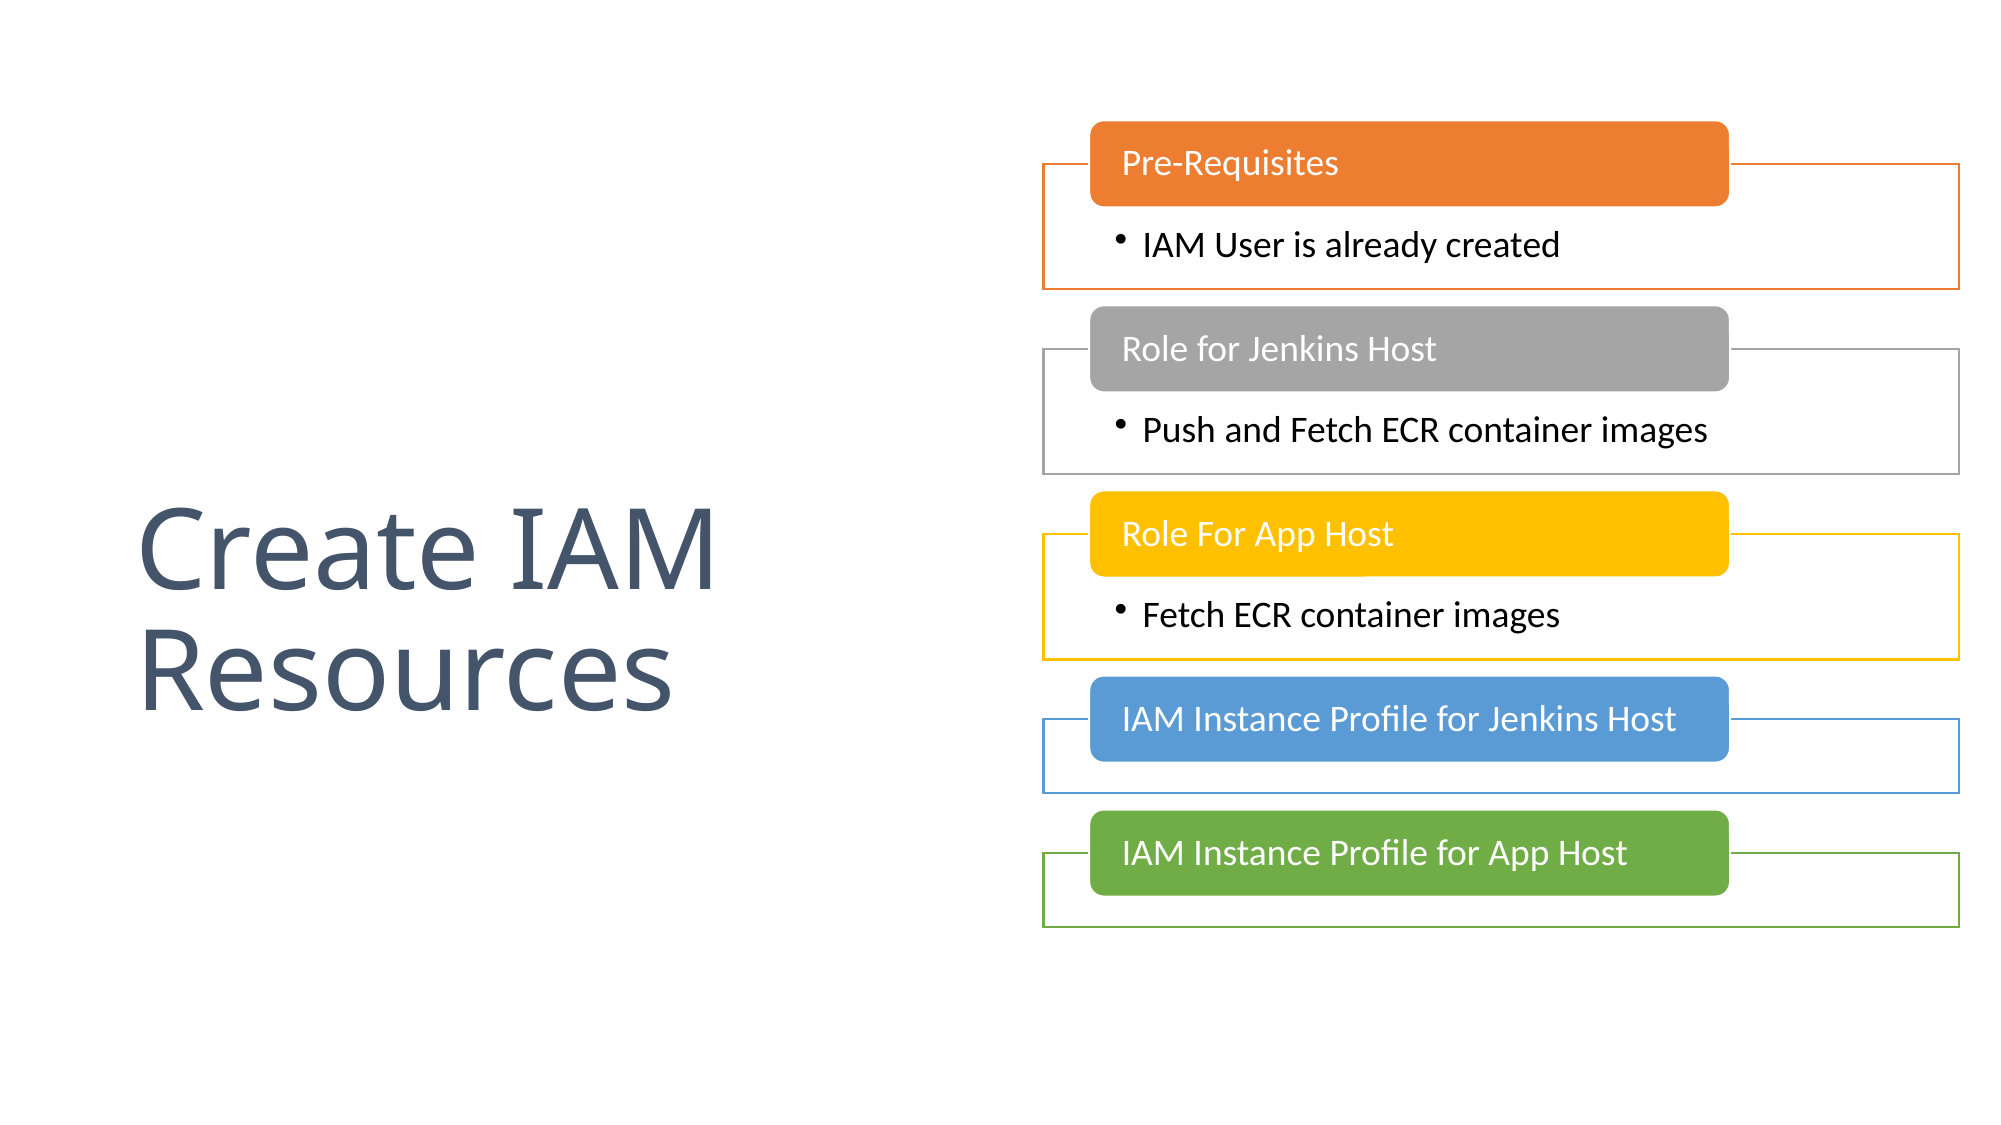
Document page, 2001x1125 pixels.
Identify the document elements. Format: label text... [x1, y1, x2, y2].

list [1043, 34, 1960, 1014]
title Create IAM Resources [120, 191, 920, 1035]
